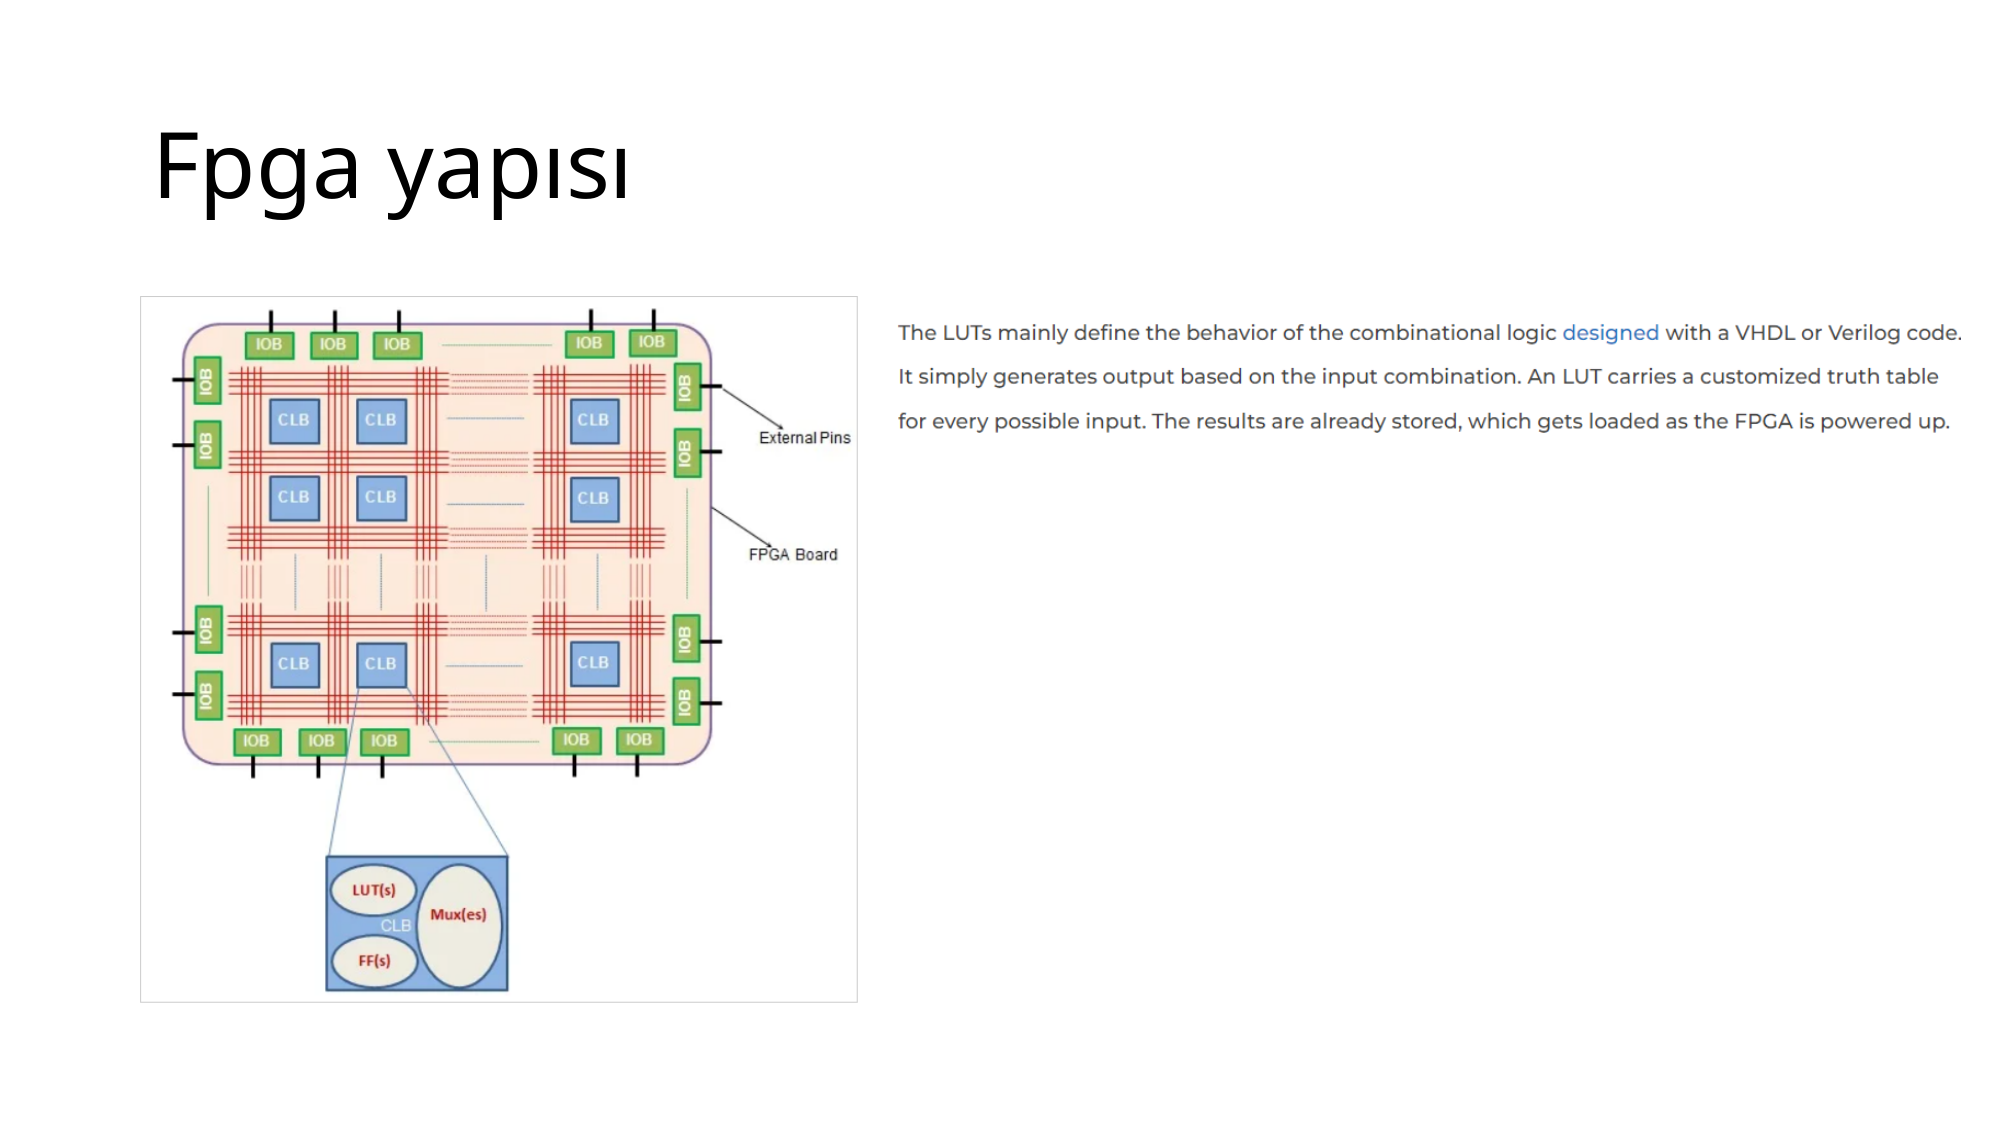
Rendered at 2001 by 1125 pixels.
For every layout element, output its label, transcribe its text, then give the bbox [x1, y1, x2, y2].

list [137, 296, 902, 1011]
picture [873, 312, 1961, 480]
title Fpga yapısı [137, 59, 1863, 278]
